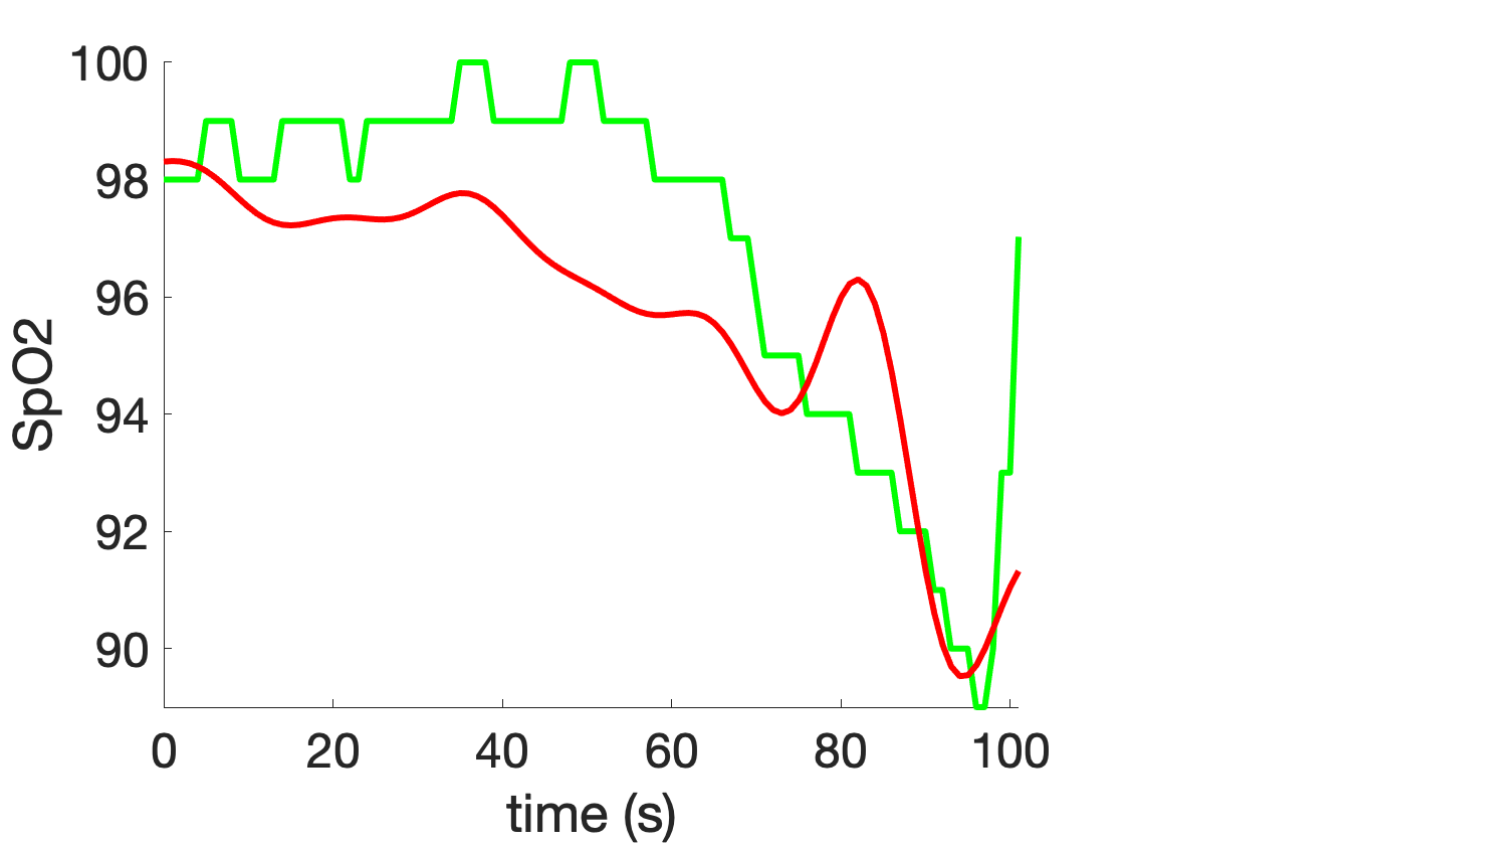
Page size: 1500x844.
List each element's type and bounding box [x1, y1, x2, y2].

picture [0, 0, 1126, 844]
